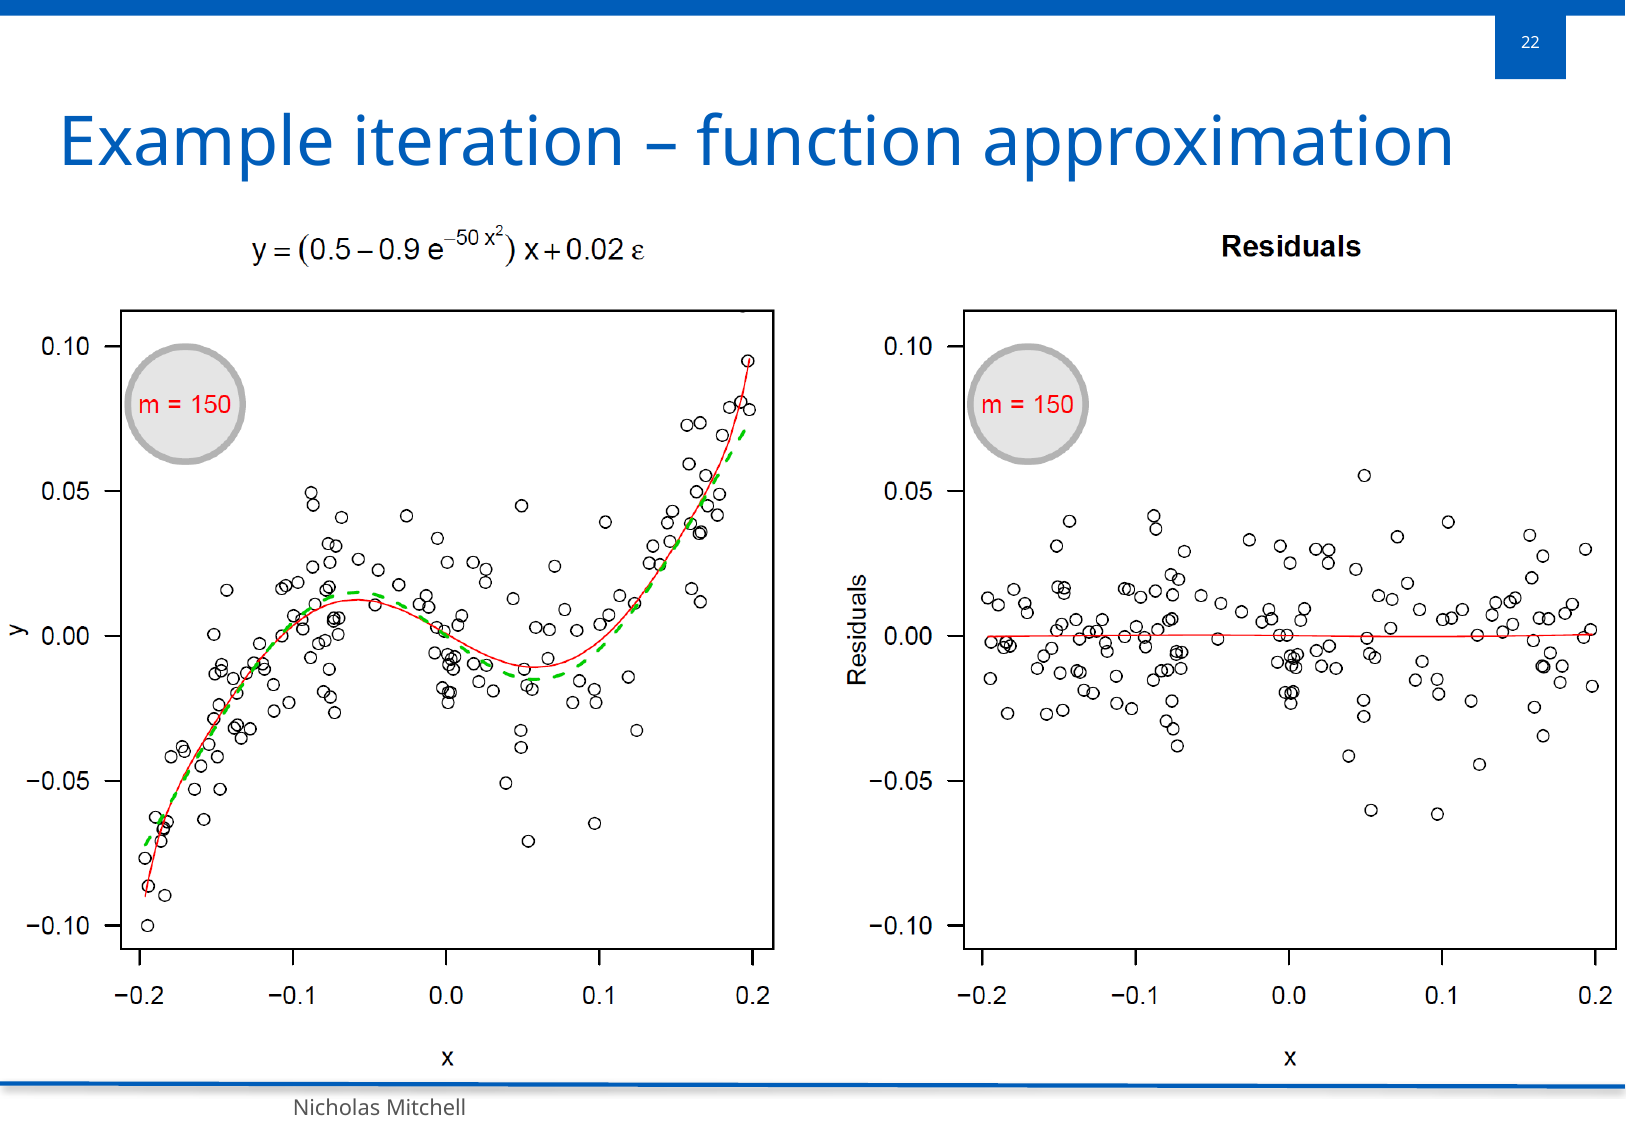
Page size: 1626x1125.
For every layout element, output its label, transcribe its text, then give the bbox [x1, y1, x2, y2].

list Example iteration – function approximation [59, 65, 1565, 207]
picture [0, 216, 1625, 1074]
